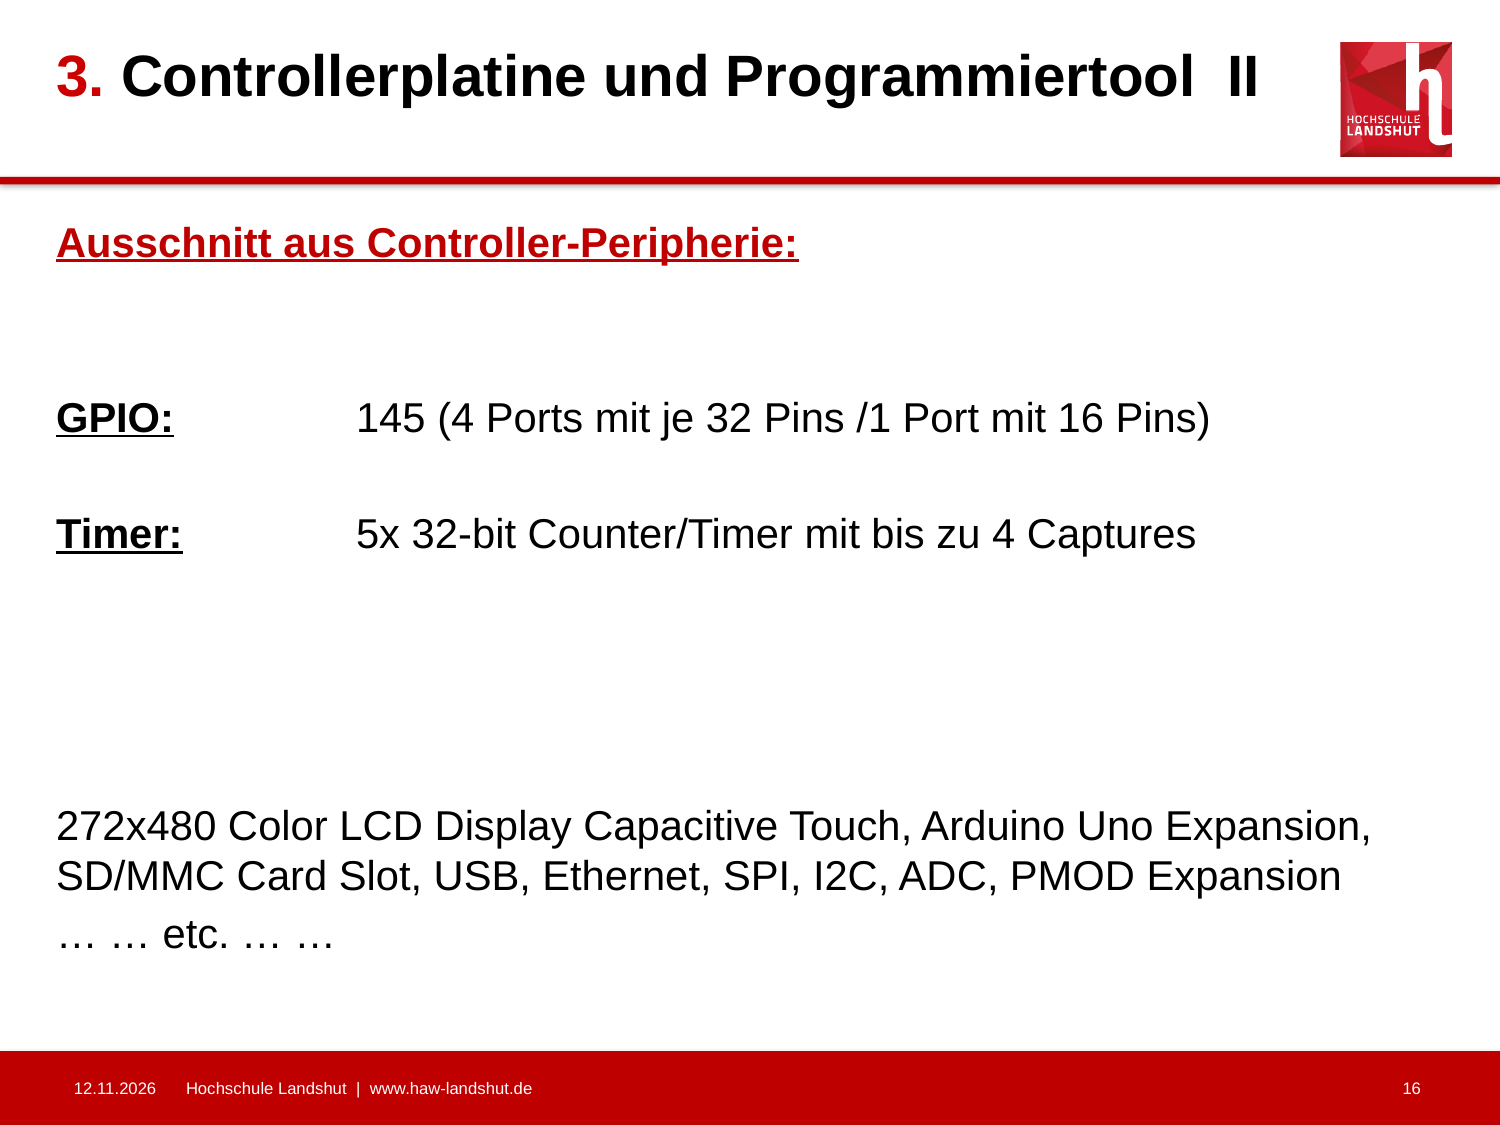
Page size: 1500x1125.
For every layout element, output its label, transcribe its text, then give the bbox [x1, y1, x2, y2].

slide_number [41, 1070, 172, 1118]
list Ausschnitt aus Controller-Peripherie: GPIO: 145 (4 Ports mit je 32 Pins /1 Port mit 16 Pins) Timer: 5x 32-bit Counter/Timer mit bis zu 4 Captures 272x480 Color LCD Display Capacitive Touch, Arduino Uno Expansion, SD/MMC Card Slot, USB, Ethernet, SPI, I2C, ADC, PMOD Expansion … … etc. … … [41, 208, 1459, 1010]
title 3. Controllerplatine und Programmiertool II [41, 30, 1294, 161]
footer Hochschule Landshut | www.haw-landshut.de [172, 1070, 951, 1118]
